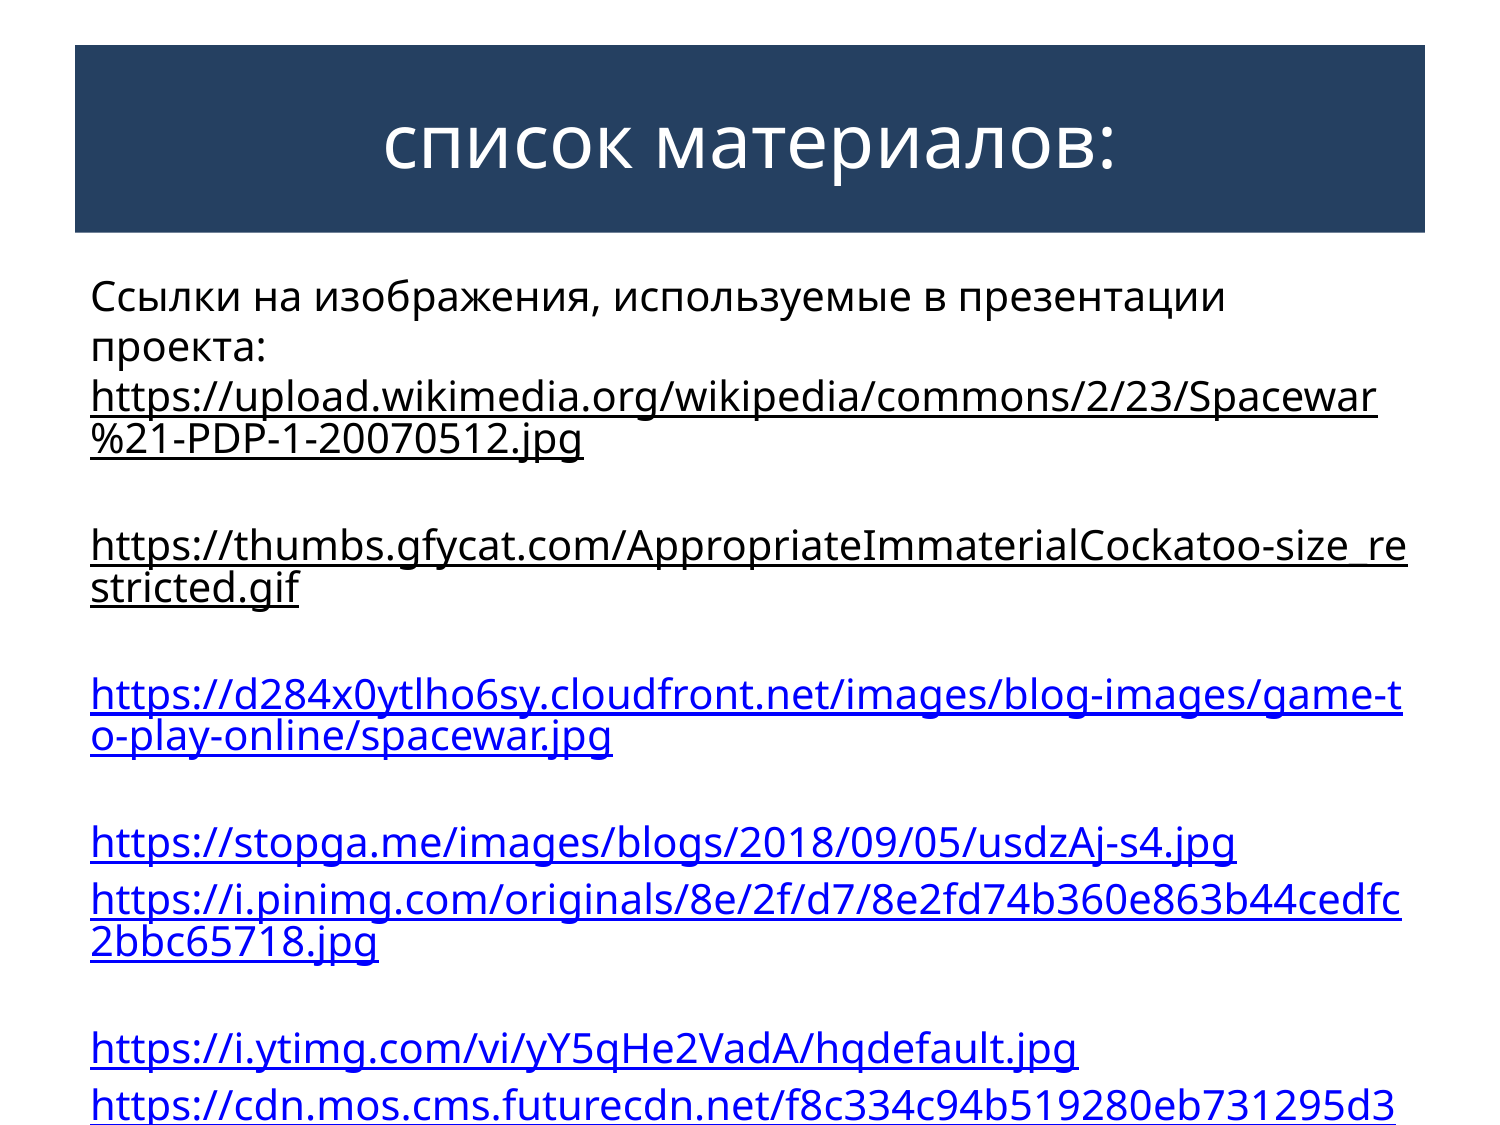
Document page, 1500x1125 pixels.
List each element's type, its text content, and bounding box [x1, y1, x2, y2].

title список материалов: [75, 45, 1425, 233]
list Ссылки на изображения, используемые в презентации проекта: https://upload.wikimedia.org/wikipedia/commons/2/23/Spacewar%21-PDP-1-20070512.jpg https://thumbs.gfycat.com/AppropriateImmaterialCockatoo-size_restricted.gif https://d284x0ytlho6sy.cloudfront.net/images/blog-images/game-to-play-online/spacewar.jpg https://stopga.me/images/blogs/2018/09/05/usdzAj-s4.jpg https://i.pinimg.com/originals/8e/2f/d7/8e2fd74b360e863b44cedfc2bbc65718.jpg https://i.ytimg.com/vi/yY5qHe2VadA/hqdefault.jpg https://cdn.mos.cms.futurecdn.net/f8c334c94b519280eb731295d3d3319e.jpg https://erealityhome.files.wordpress.com/2007/12/ttt_play2.gif https://upload.wikimedia.org/wikipedia/commons/thumb/6/62/Pong_Game_Test2.gif/220px-Pong_Game_Test2.gif https://i.redd.it/ecx45t2f29py.jpg [75, 262, 1425, 1005]
